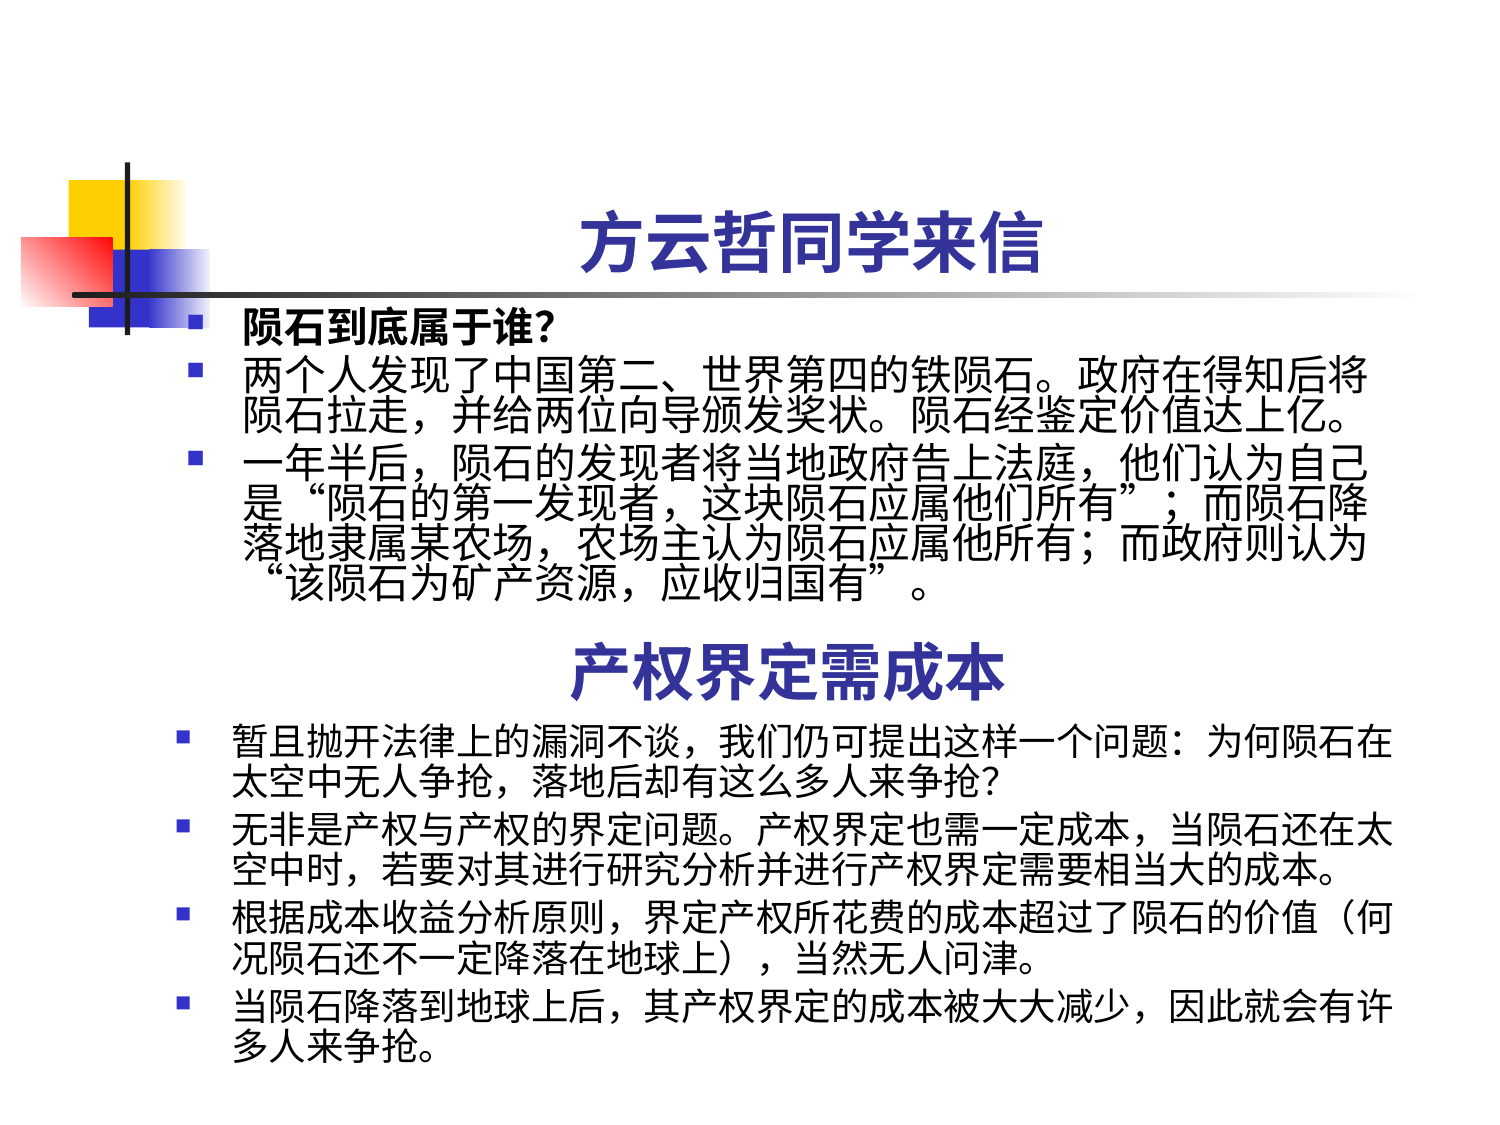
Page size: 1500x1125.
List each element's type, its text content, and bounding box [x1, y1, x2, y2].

text_box 产权界定需成本 [206, 609, 1371, 715]
text_box 暂且抛开法律上的漏洞不谈，我们仍可提出这样一个问题：为何陨石在太空中无人争抢，落地后却有这么多人来争抢？ 无非是产权与产权的界定问题。产权界定也需一定成本，当陨石还在太空中时，若要对其进行研究分析并进行产权界定需要相当大的成本。 根据成本收益分析原则，界定产权所花费的成本超过了陨石的价值（何况陨石还不一定降落在地球上），当然无人问津。 当陨石降落到地球上后，其产权界定的成本被大大减少，因此就会有许多人来争抢。 [160, 715, 1436, 1097]
list 陨石到底属于谁？ 两个人发现了中国第二、世界第四的铁陨石。政府在得知后将陨石拉走，并给两位向导颁发奖状。陨石经鉴定价值达上亿。 一年半后，陨石的发现者将当地政府告上法庭，他们认为自己是“陨石的第一发现者，这块陨石应属他们所有”；而陨石降落地隶属某农场，农场主认为陨石应属他所有；而政府则认为“该陨石为矿产资源，应收归国有”。 [170, 302, 1399, 715]
title 方云哲同学来信 [188, 101, 1436, 289]
